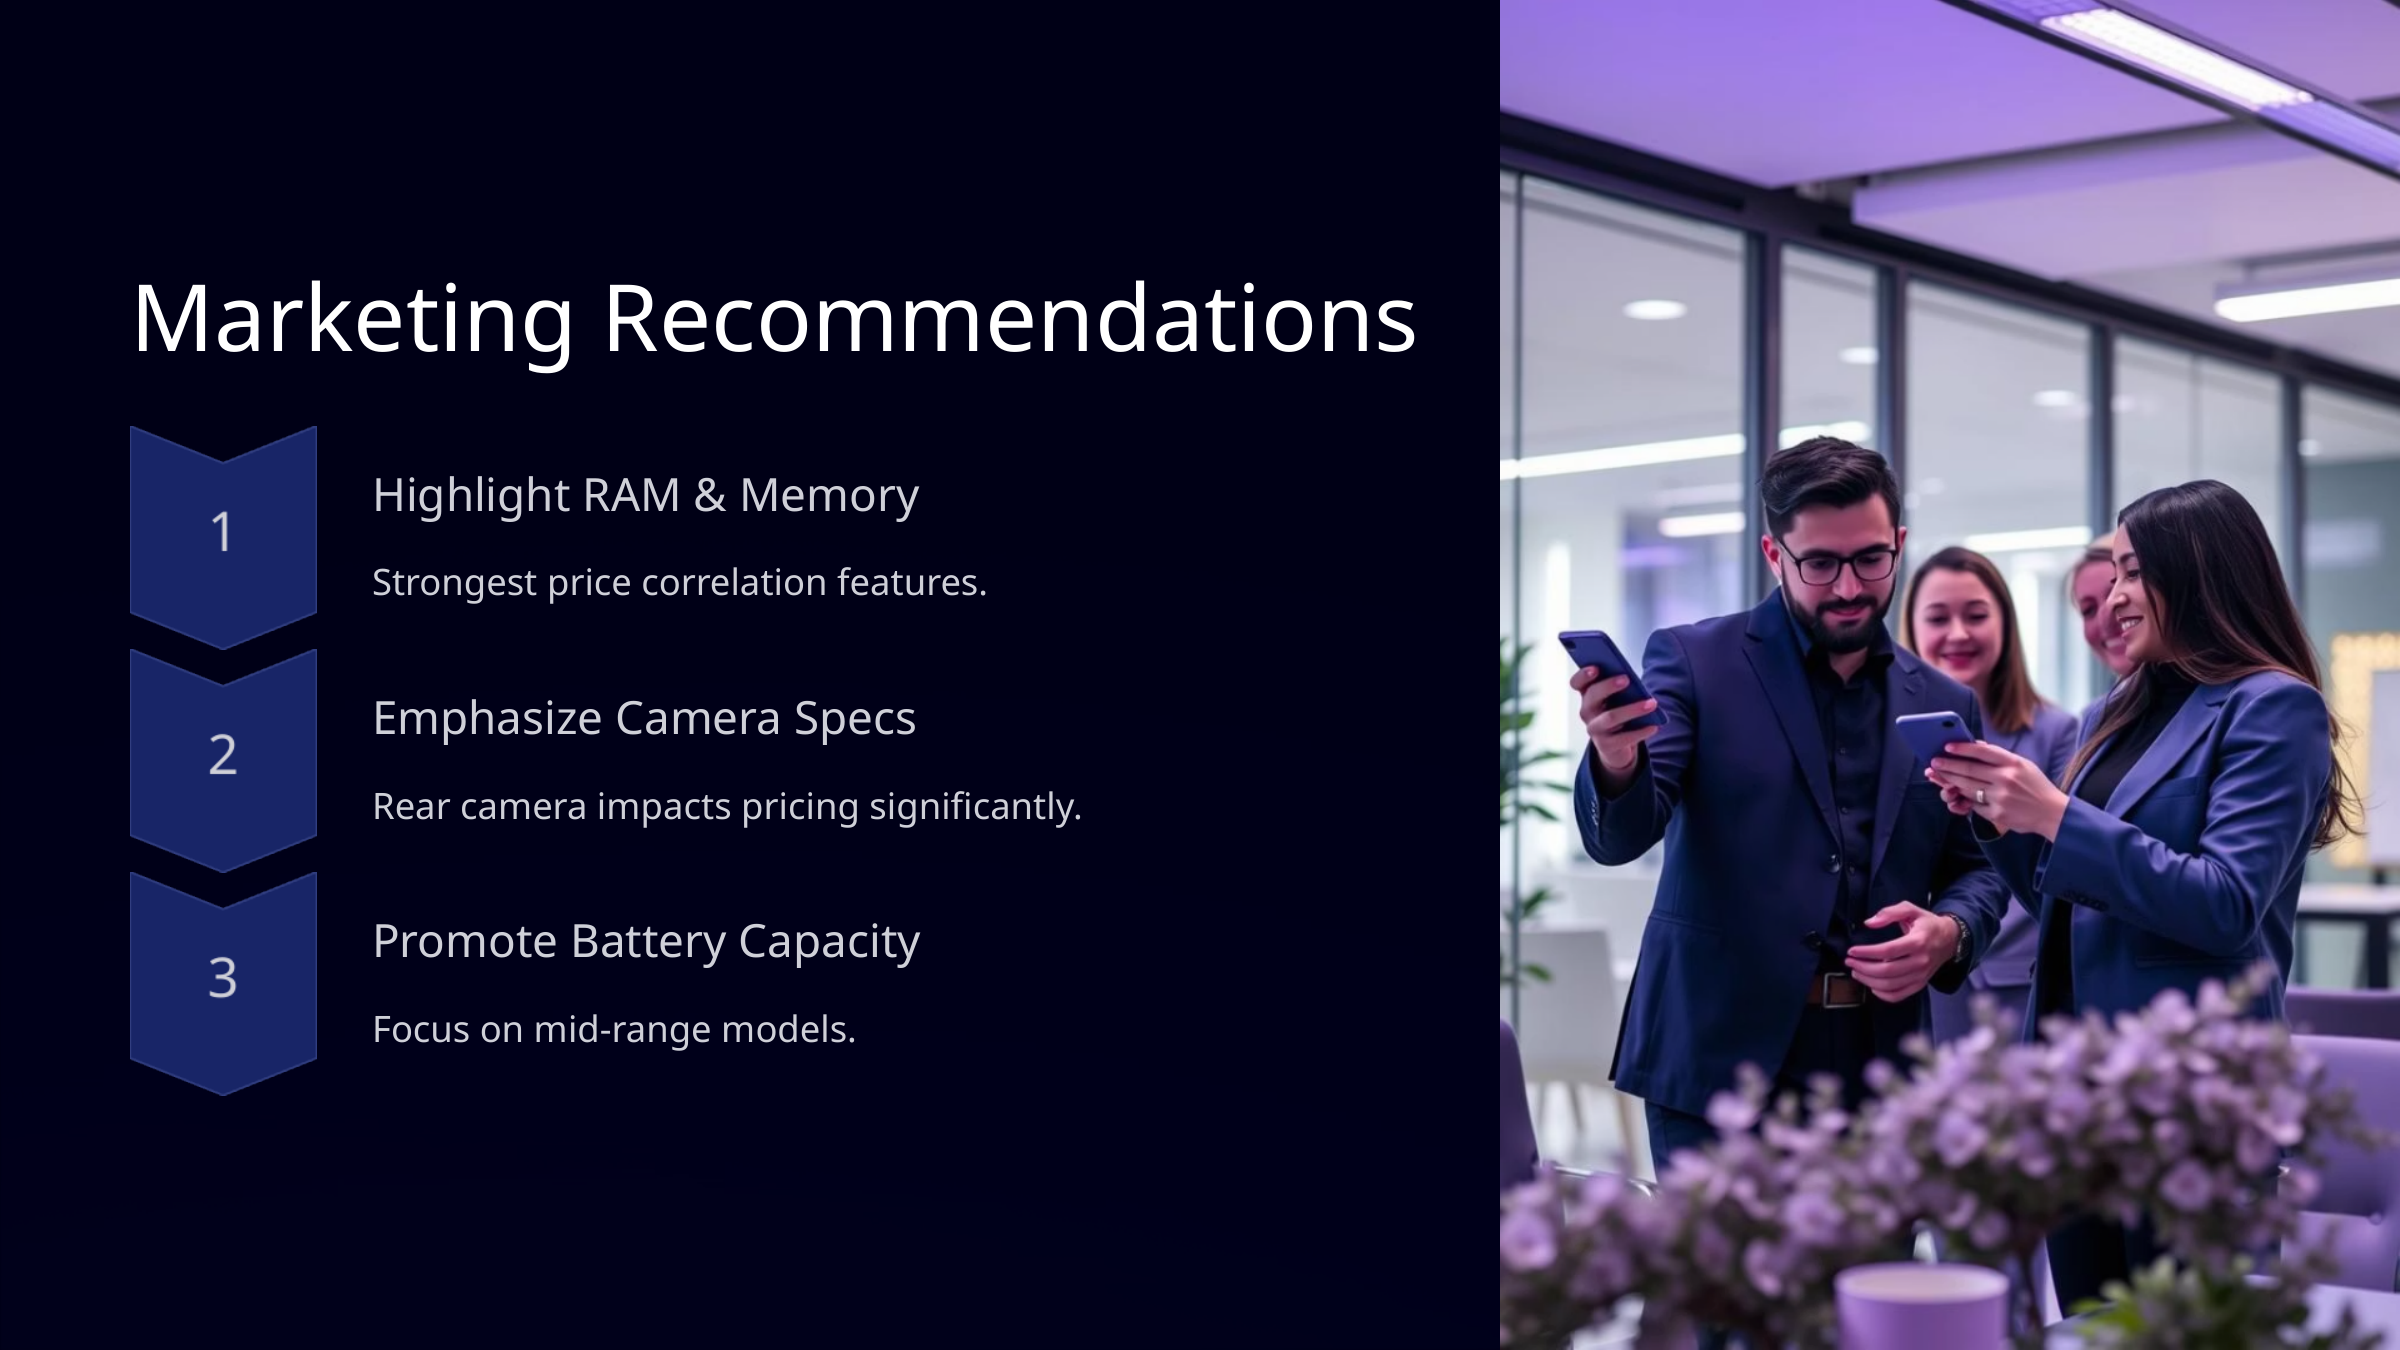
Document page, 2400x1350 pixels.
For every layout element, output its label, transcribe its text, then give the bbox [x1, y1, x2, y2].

text_box Emphasize Camera Specs [371, 686, 912, 745]
picture [1499, 0, 2400, 1350]
text_box Focus on mid-range models. [372, 990, 1370, 1050]
picture [130, 426, 317, 1096]
text_box Marketing Recommendations [130, 254, 1358, 371]
text_box Strongest price correlation features. [372, 543, 1370, 604]
text_box Rear camera impacts pricing significantly. [372, 767, 1370, 827]
text_box Promote Battery Capacity [372, 909, 906, 968]
text_box Highlight RAM & Memory [371, 463, 898, 522]
